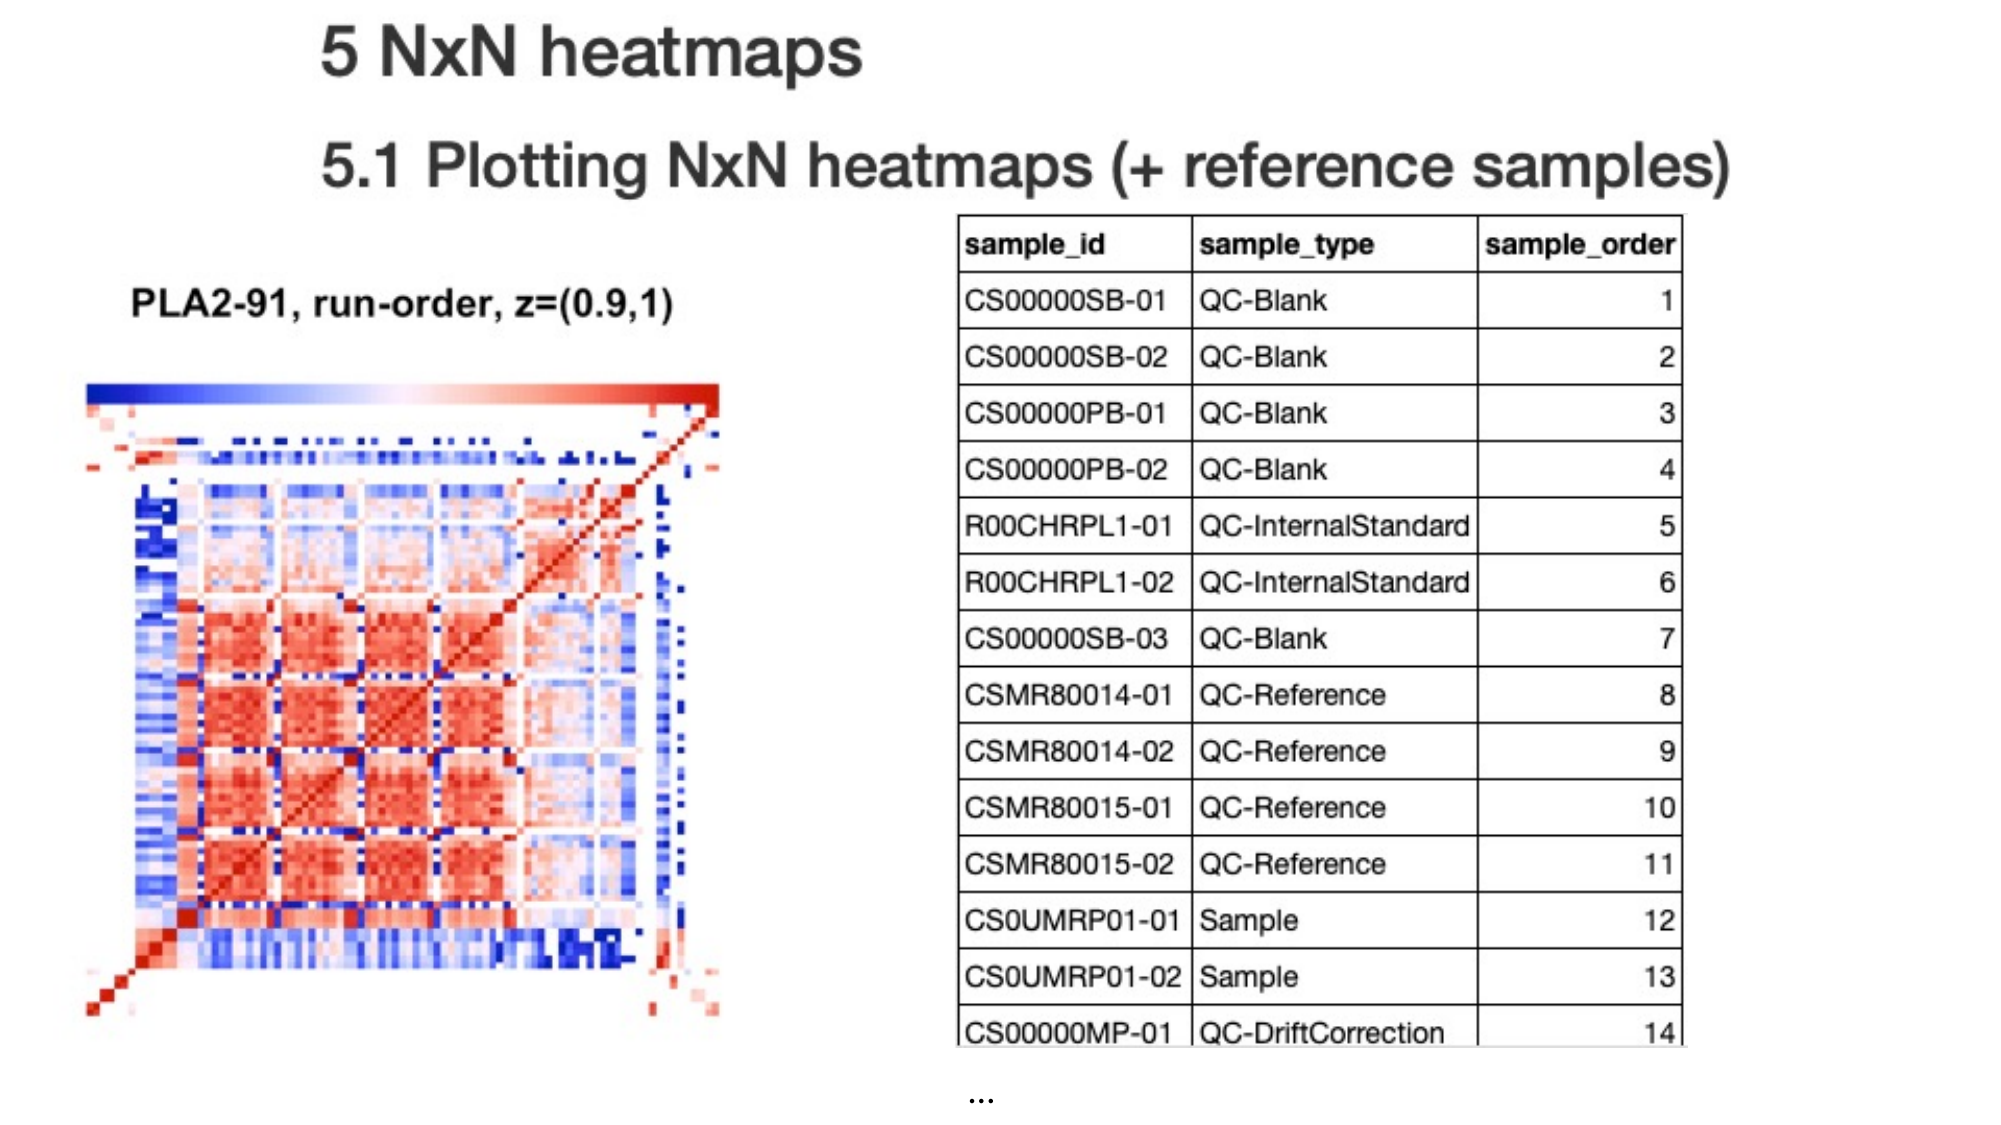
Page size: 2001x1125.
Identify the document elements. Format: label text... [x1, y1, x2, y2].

picture [312, 0, 1753, 1048]
text_box … [954, 1058, 1362, 1118]
picture [21, 272, 774, 1048]
